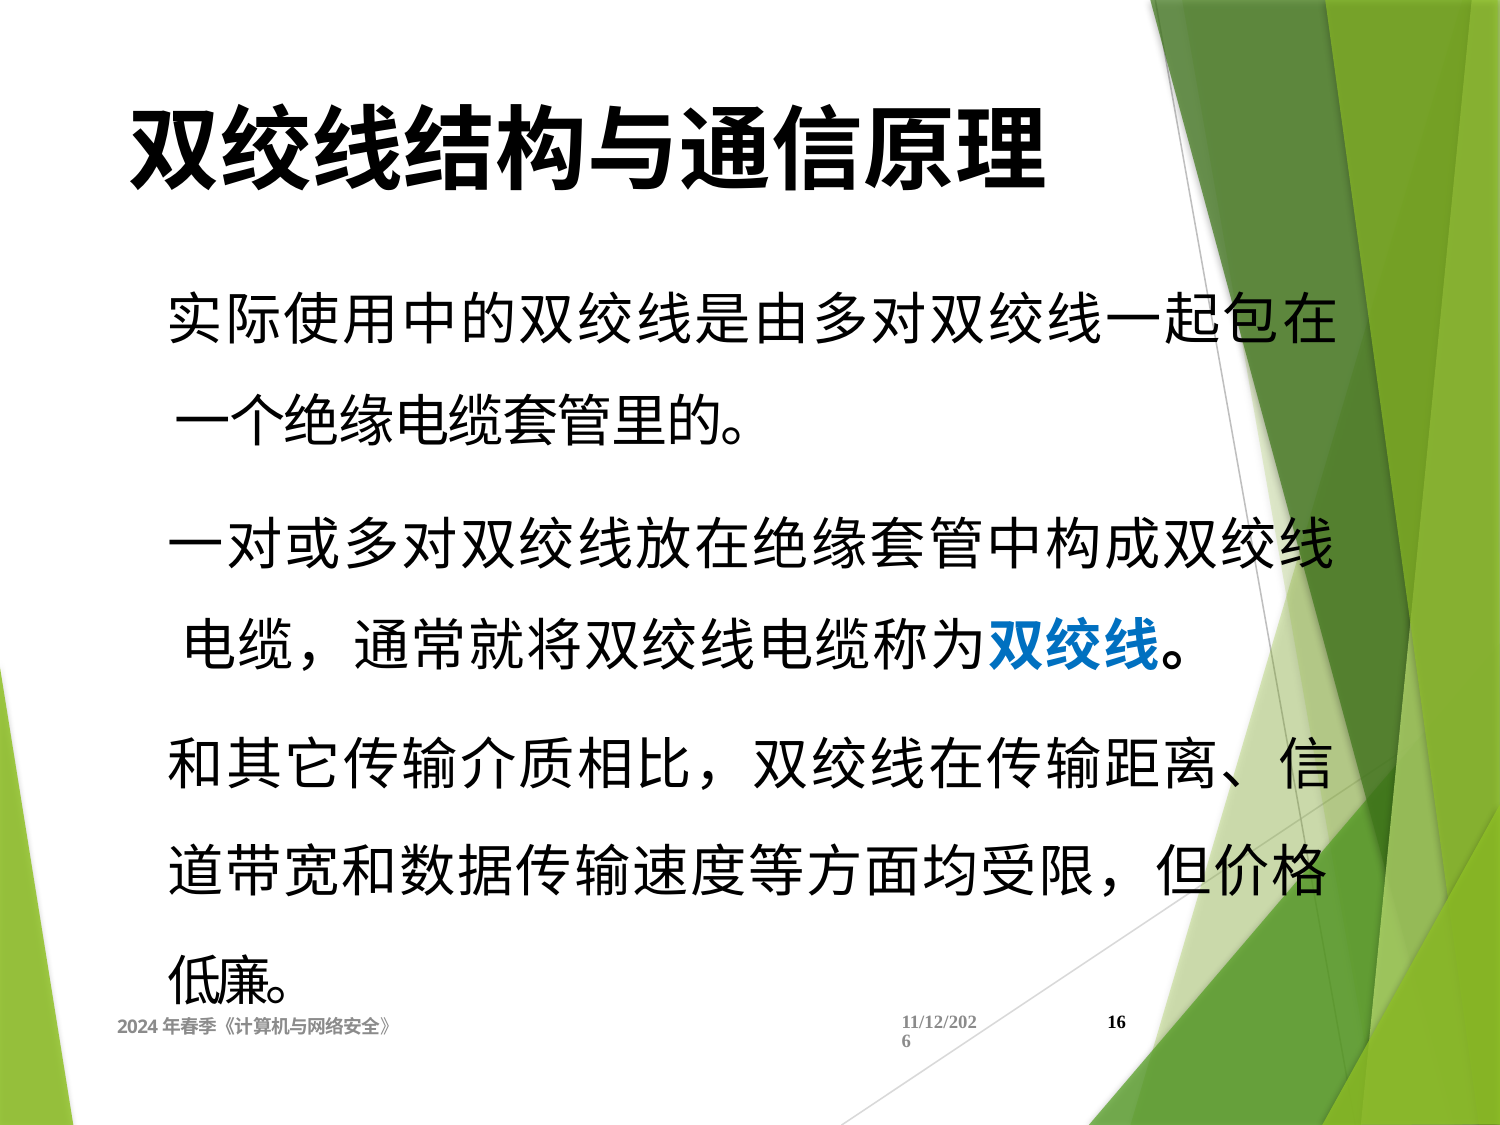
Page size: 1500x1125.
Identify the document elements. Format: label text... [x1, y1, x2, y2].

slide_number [886, 991, 999, 1051]
footer 2024年春季《计算机与网络安全》 [99, 991, 859, 1051]
text_box 双绞线结构与通信原理 实际使用中的双绞线是由多对双绞线一起包在 一个绝缘电缆套管里的。 一对或多对双绞线放在绝缘套管中构成双绞线 电缆，通常就将双绞线电缆称为双绞线。 和其它传输介质相比，双绞线在传输距离、信 道带宽和数据传输速度等方面均受限，但价格 低廉。 [126, 96, 1371, 1108]
slide_number 16 [1057, 991, 1142, 1051]
